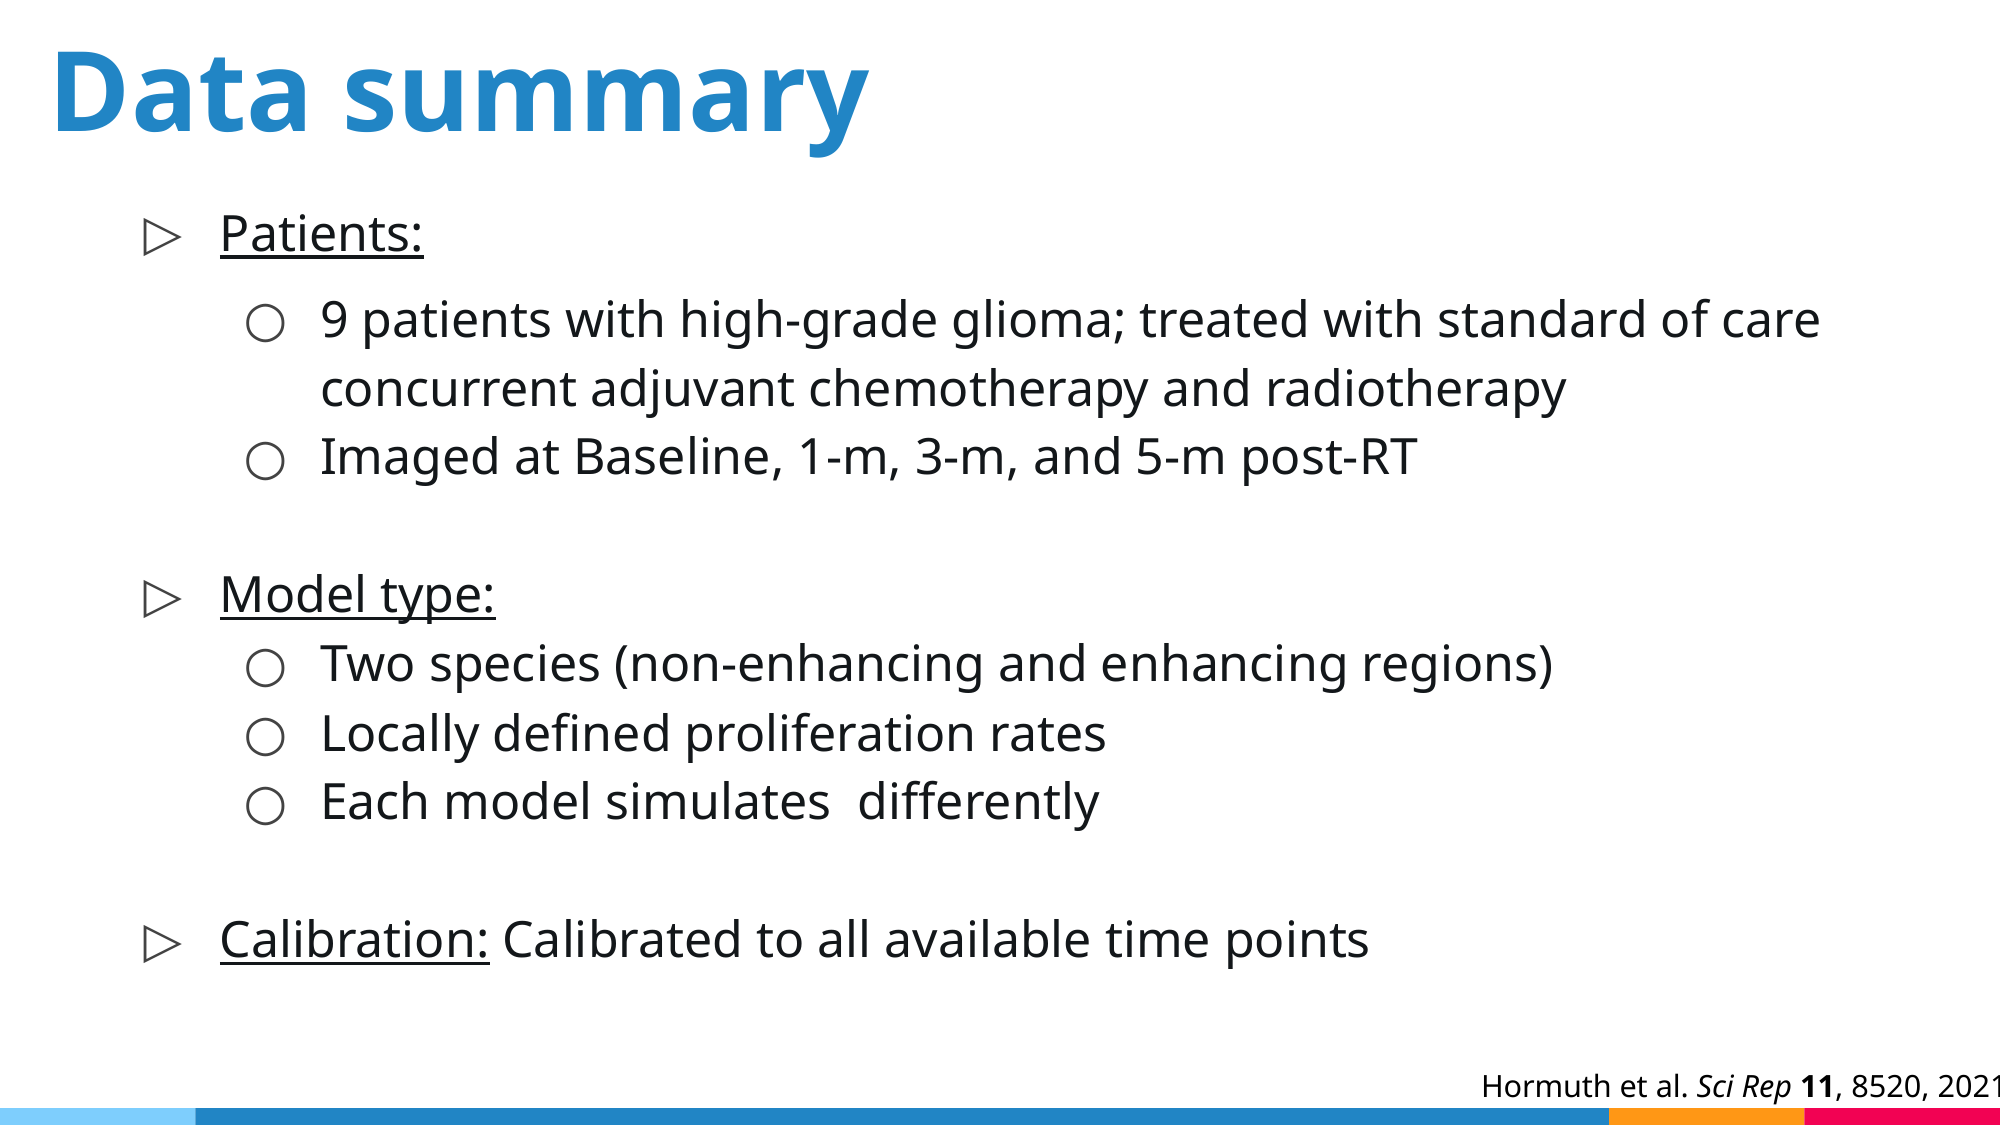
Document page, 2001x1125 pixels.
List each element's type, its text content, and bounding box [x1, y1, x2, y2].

text_box Data summary [0, 0, 2000, 173]
text_box Hormuth et al. Sci Rep 11, 8520, 2021 [1460, 1048, 2000, 1123]
